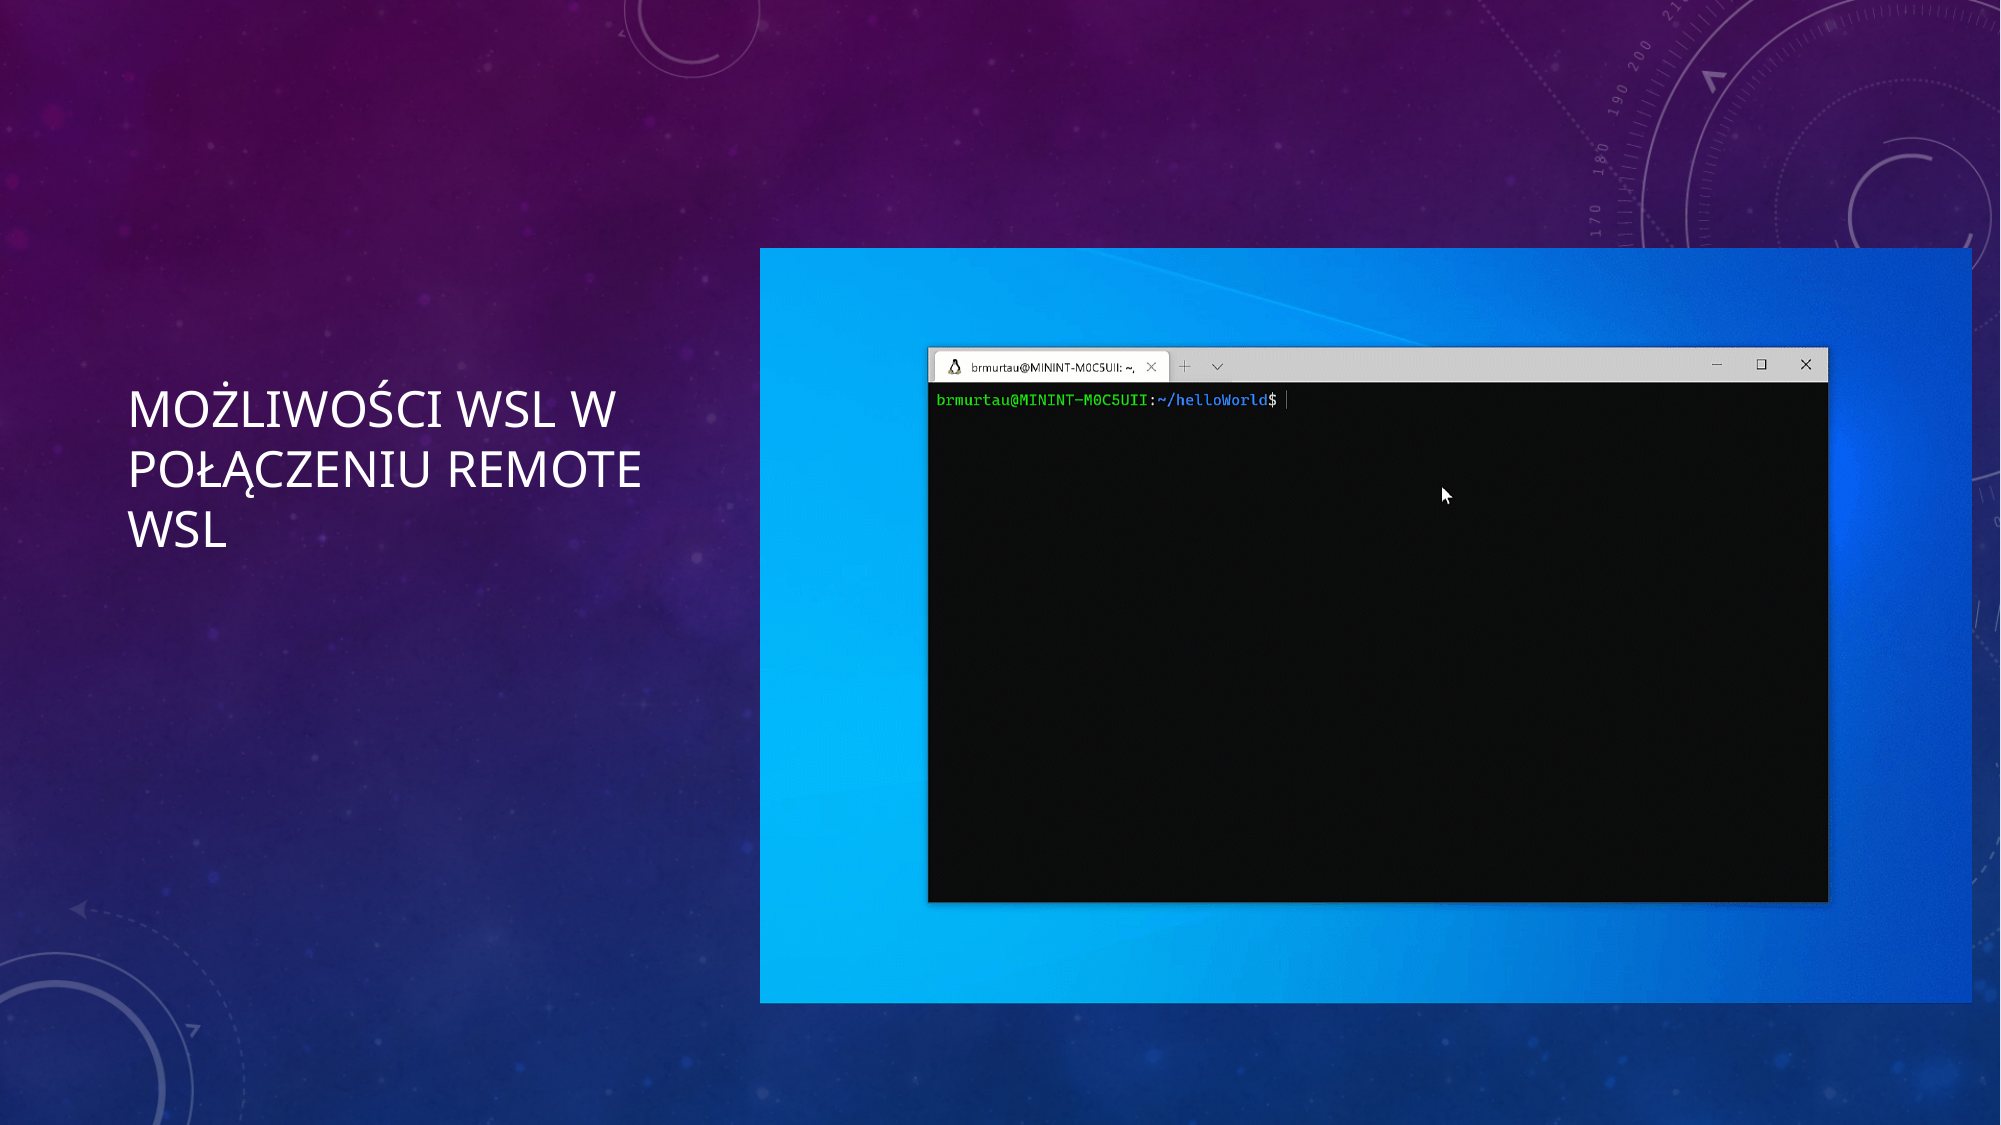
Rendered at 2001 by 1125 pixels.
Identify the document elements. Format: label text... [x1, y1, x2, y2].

title Możliwości WsL w połączeniu remote WSL [112, 340, 717, 566]
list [760, 247, 1972, 1004]
picture [0, 0, 2001, 1125]
